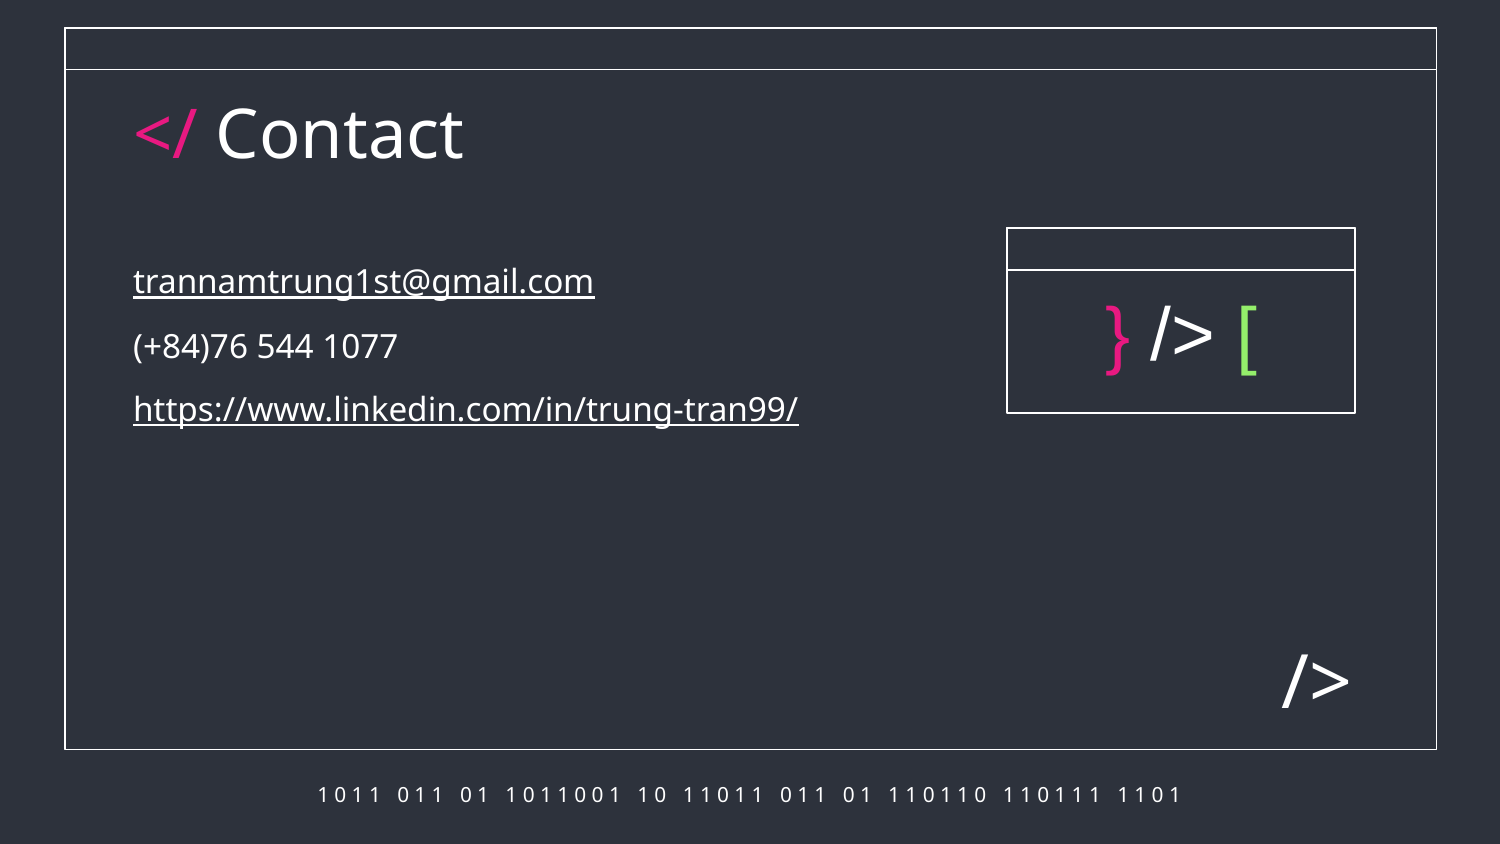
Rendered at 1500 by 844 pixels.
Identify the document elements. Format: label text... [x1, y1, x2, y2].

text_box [1006, 227, 1356, 414]
title </ Contact [118, 75, 1382, 170]
list trannamtrung1st@gmail.com (+84)76 544 1077 https://www.linkedin.com/in/trung-tran99/ [118, 222, 1382, 632]
text_box /> [1266, 634, 1382, 734]
